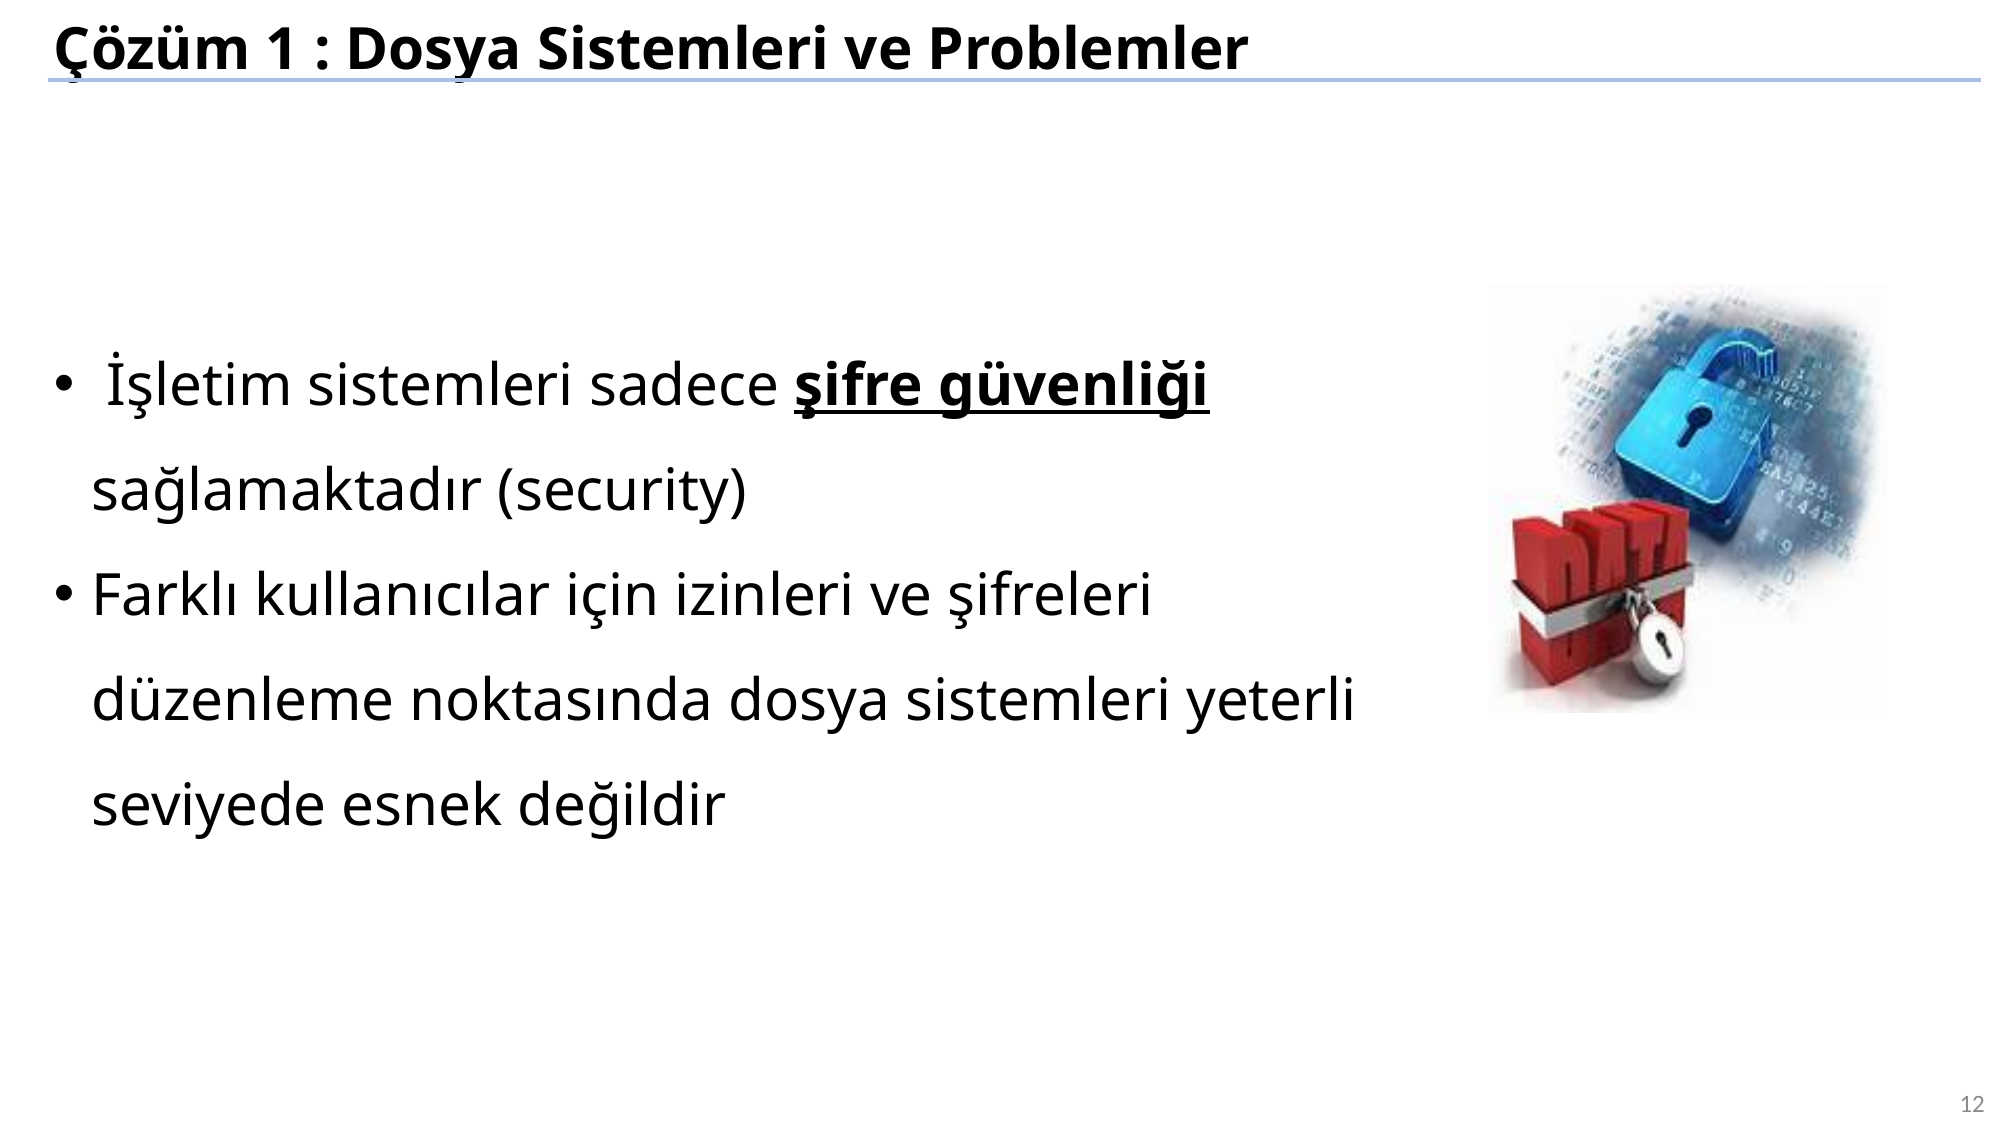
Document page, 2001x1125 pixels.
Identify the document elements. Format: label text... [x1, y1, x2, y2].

slide_number 12 [1550, 1078, 2000, 1125]
list İşletim sistemleri sadece şifre güvenliği sağlamaktadır (security) Farklı kullanıcılar için izinleri ve şifreleri düzenleme noktasında dosya sistemleri yeterli seviyede esnek değildir [38, 234, 1417, 934]
text_box Çözüm 1 : Dosya Sistemleri ve Problemler [38, 6, 1808, 96]
picture [1488, 284, 1887, 713]
